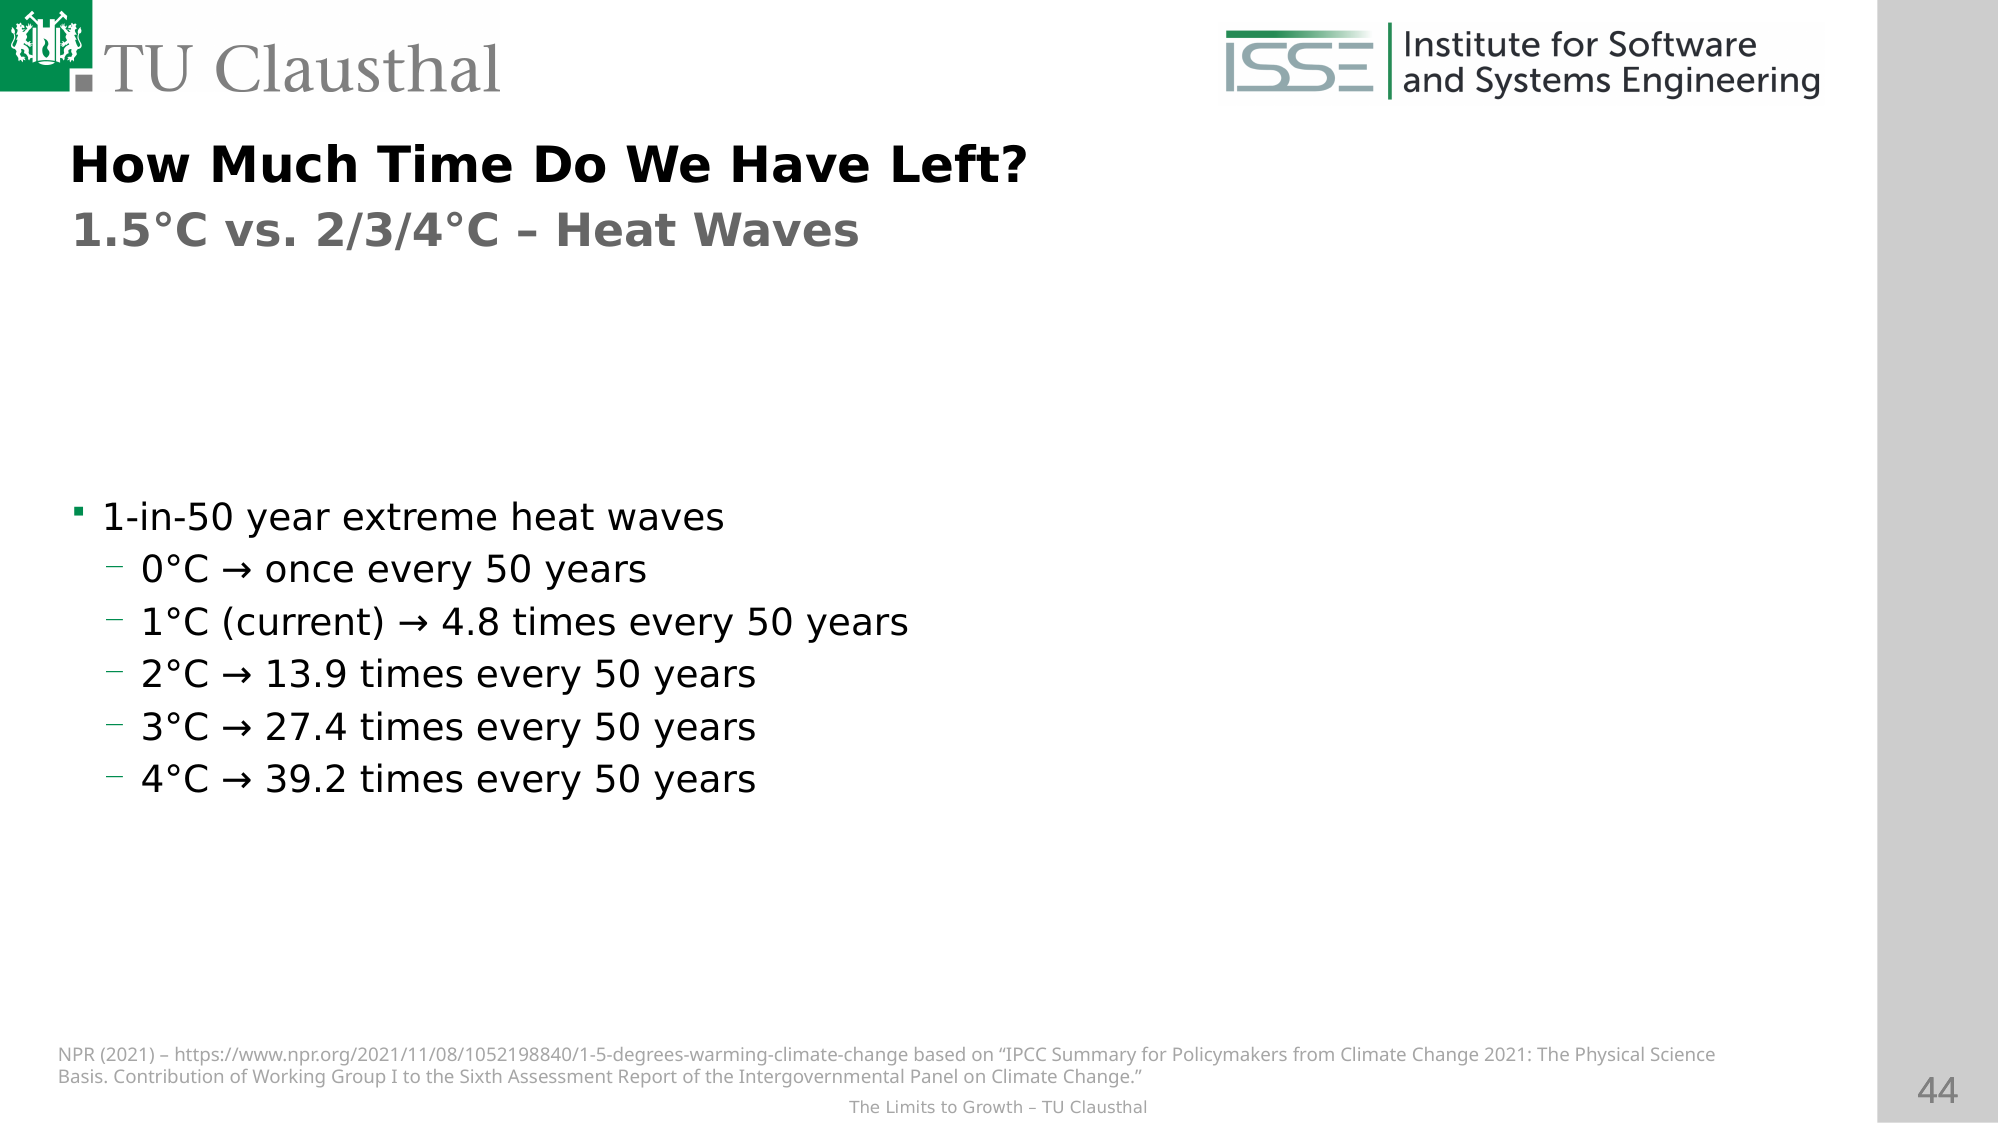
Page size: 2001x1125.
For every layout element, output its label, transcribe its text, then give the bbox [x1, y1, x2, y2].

text_box NPR (2021) – https://www.npr.org/2021/11/08/1052198840/1-5-degrees-warming-climate-change based on “IPCC Summary for Policymakers from Climate Change 2021: The Physical Science Basis. Contribution of Working Group I to the Sixth Assessment Report of the Intergovernmental Panel on Climate Change.” [43, 1035, 1784, 1095]
text_box 1-in-50 year extreme heat waves 0°C → once every 50 years 1°C (current) → 4.8 times every 50 years 2°C → 13.9 times every 50 years 3°C → 27.4 times every 50 years 4°C → 39.2 times every 50 years [55, 208, 1799, 1033]
text_box 1.5°C vs. 2/3/4°C – Heat Waves [70, 188, 1769, 269]
picture [0, 0, 500, 92]
text_box How Much Time Do We Have Left? [55, 125, 1817, 206]
picture [1218, 22, 1825, 106]
